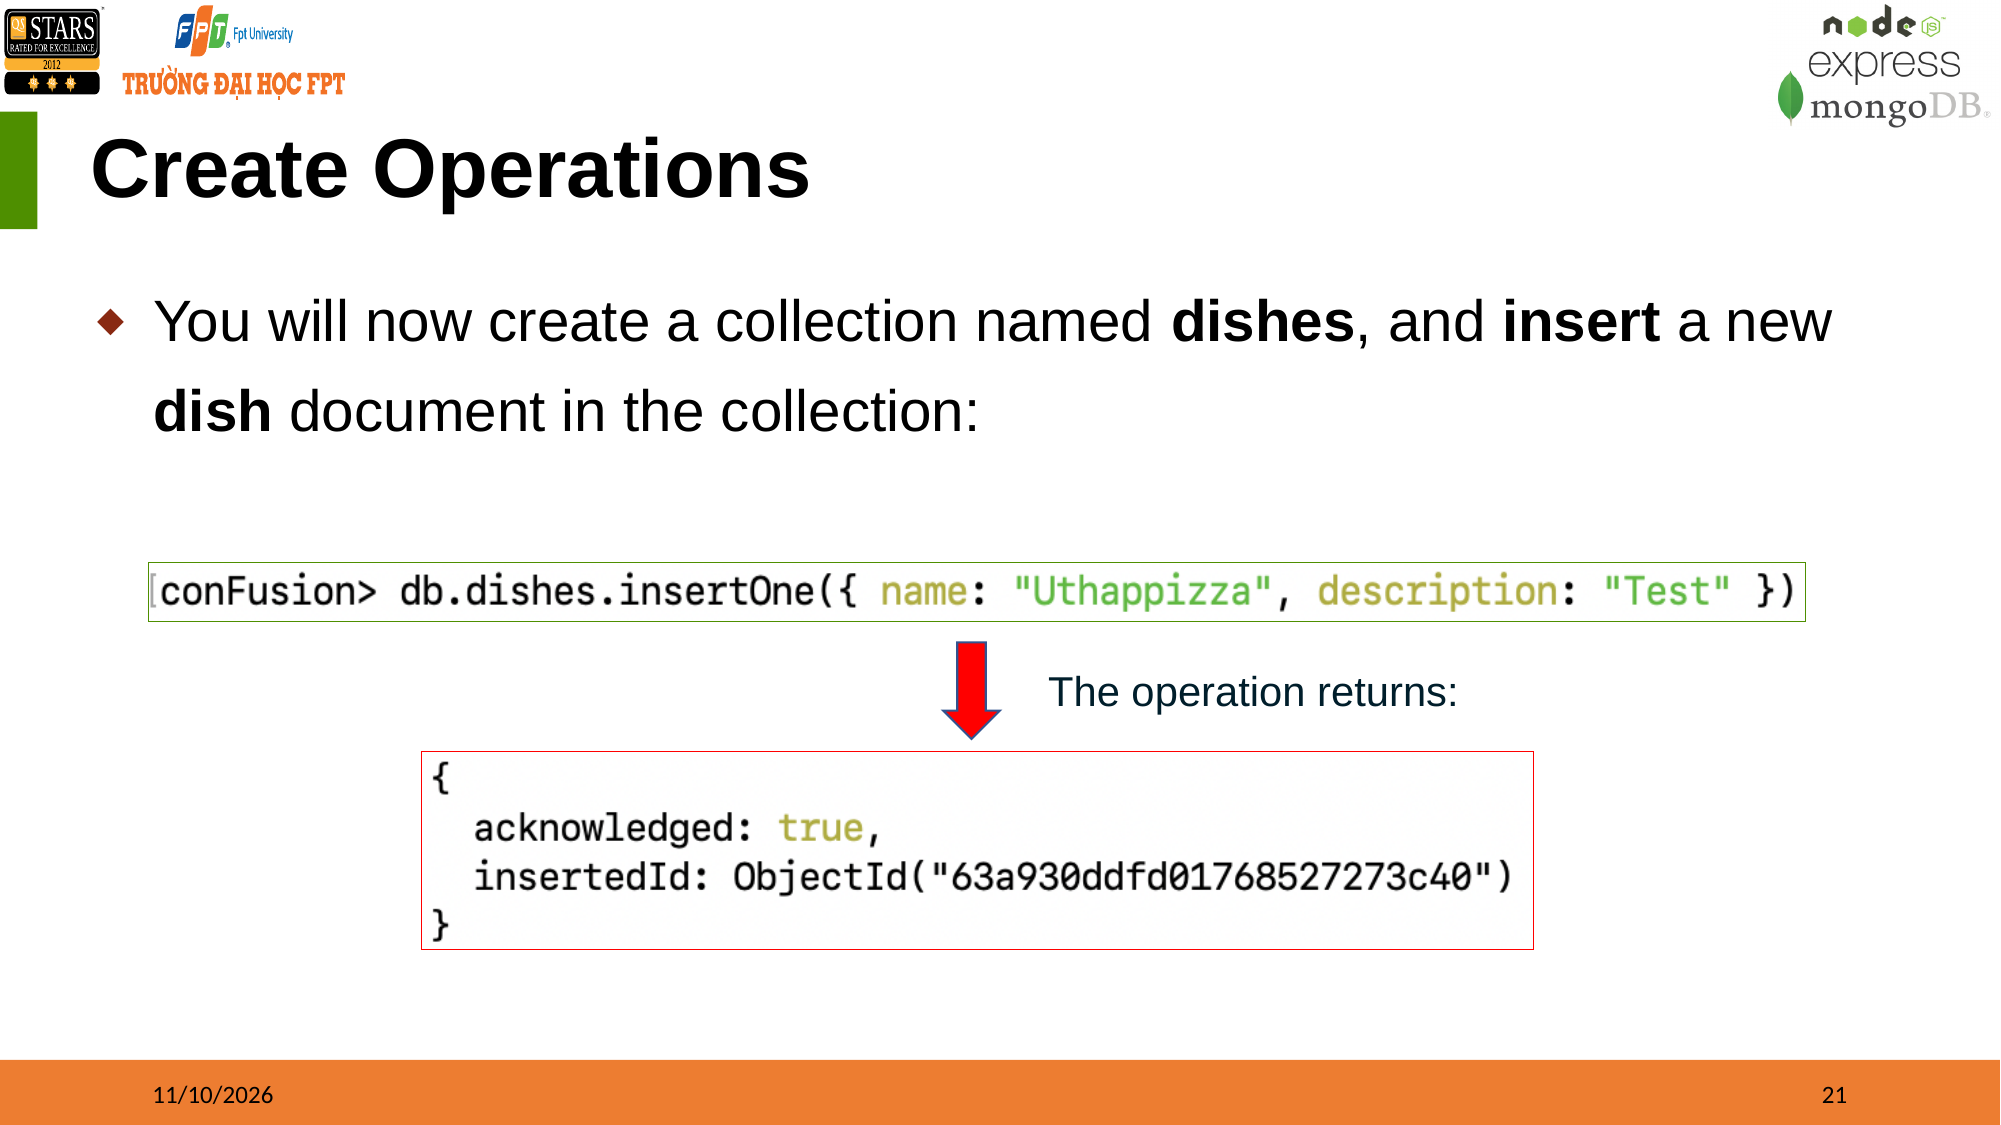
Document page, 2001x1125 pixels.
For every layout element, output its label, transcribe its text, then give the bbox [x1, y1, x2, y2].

text_box The operation returns: [1033, 657, 1534, 723]
picture [421, 751, 1534, 950]
title Create Operations [37, 111, 1978, 230]
picture [148, 562, 1806, 622]
list You will now create a collection named dishes, and insert a new dish document in the collection: [82, 254, 1950, 1014]
slide_number 21 [1412, 1063, 1863, 1124]
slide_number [137, 1063, 588, 1124]
text_box [940, 641, 1003, 741]
picture [1768, 0, 2000, 130]
